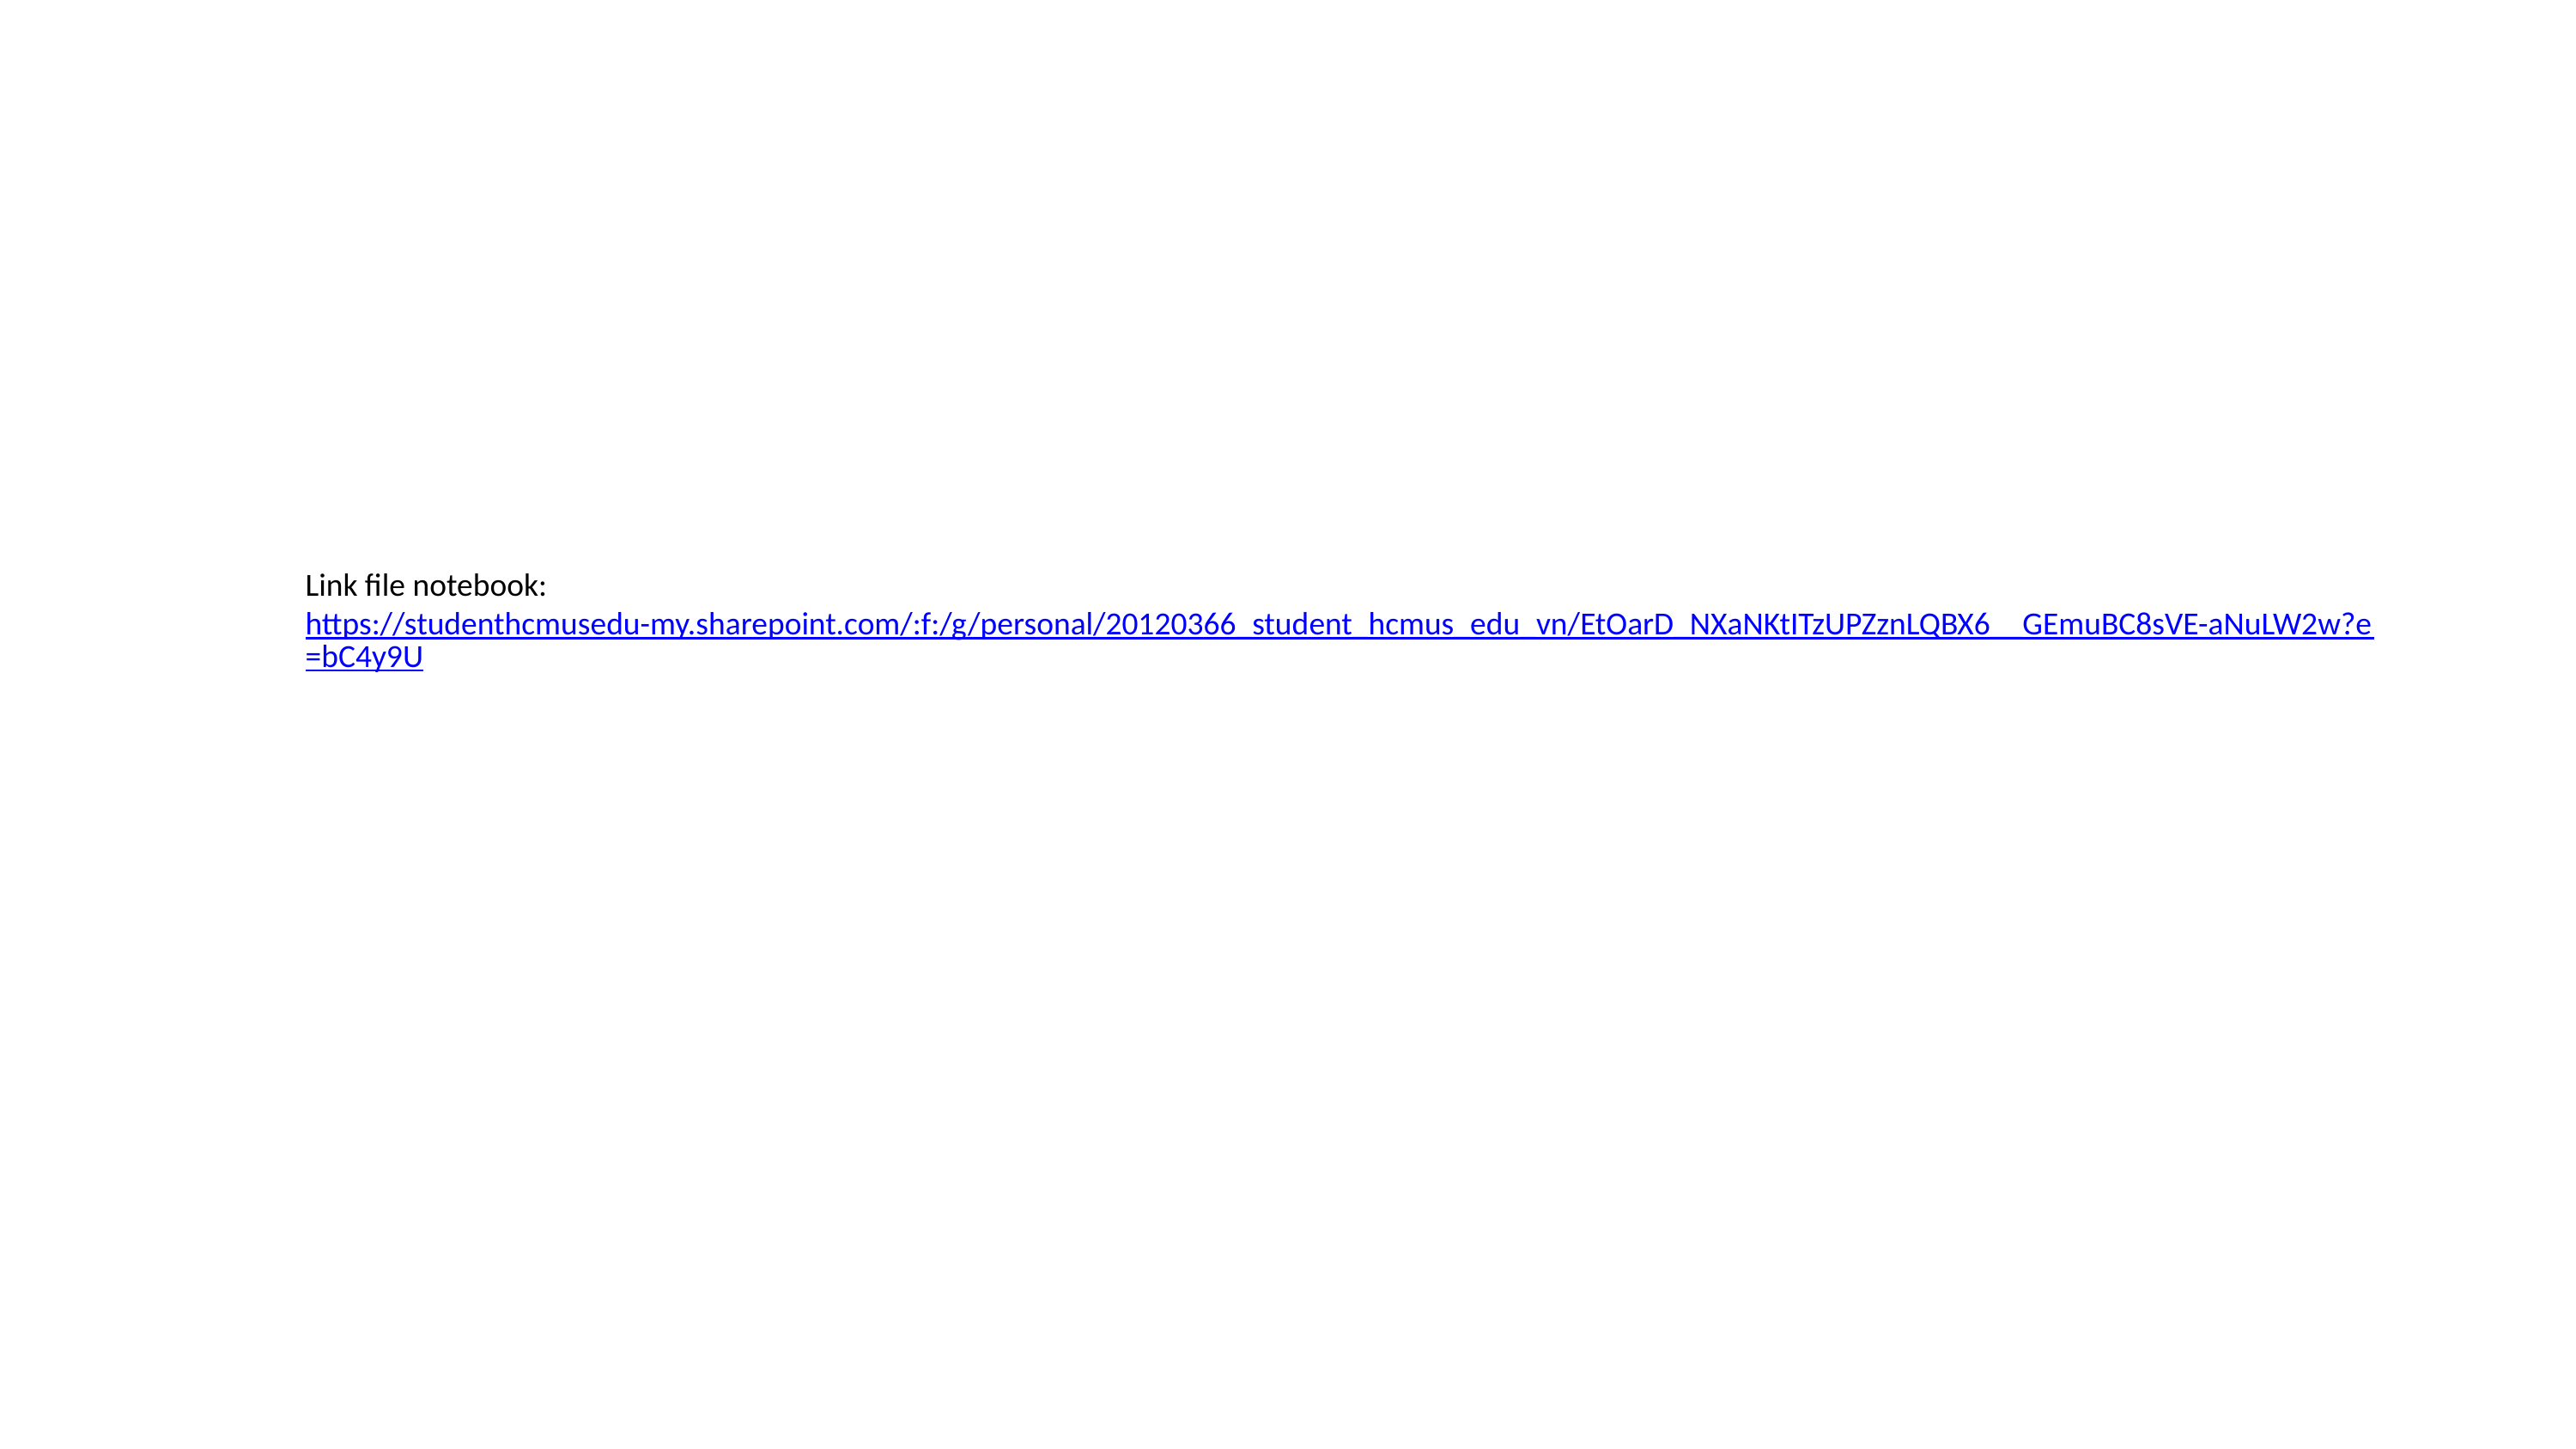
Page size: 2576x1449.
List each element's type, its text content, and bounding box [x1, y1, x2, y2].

text_box Link file notebook: https://studenthcmusedu-my.sharepoint.com/:f:/g/personal/20120366_student_hcmus_edu_vn/EtOarD_NXaNKtITzUPZznLQBX6__GEmuBC8sVE-aNuLW2w?e=bC4y9U [292, 557, 2387, 648]
